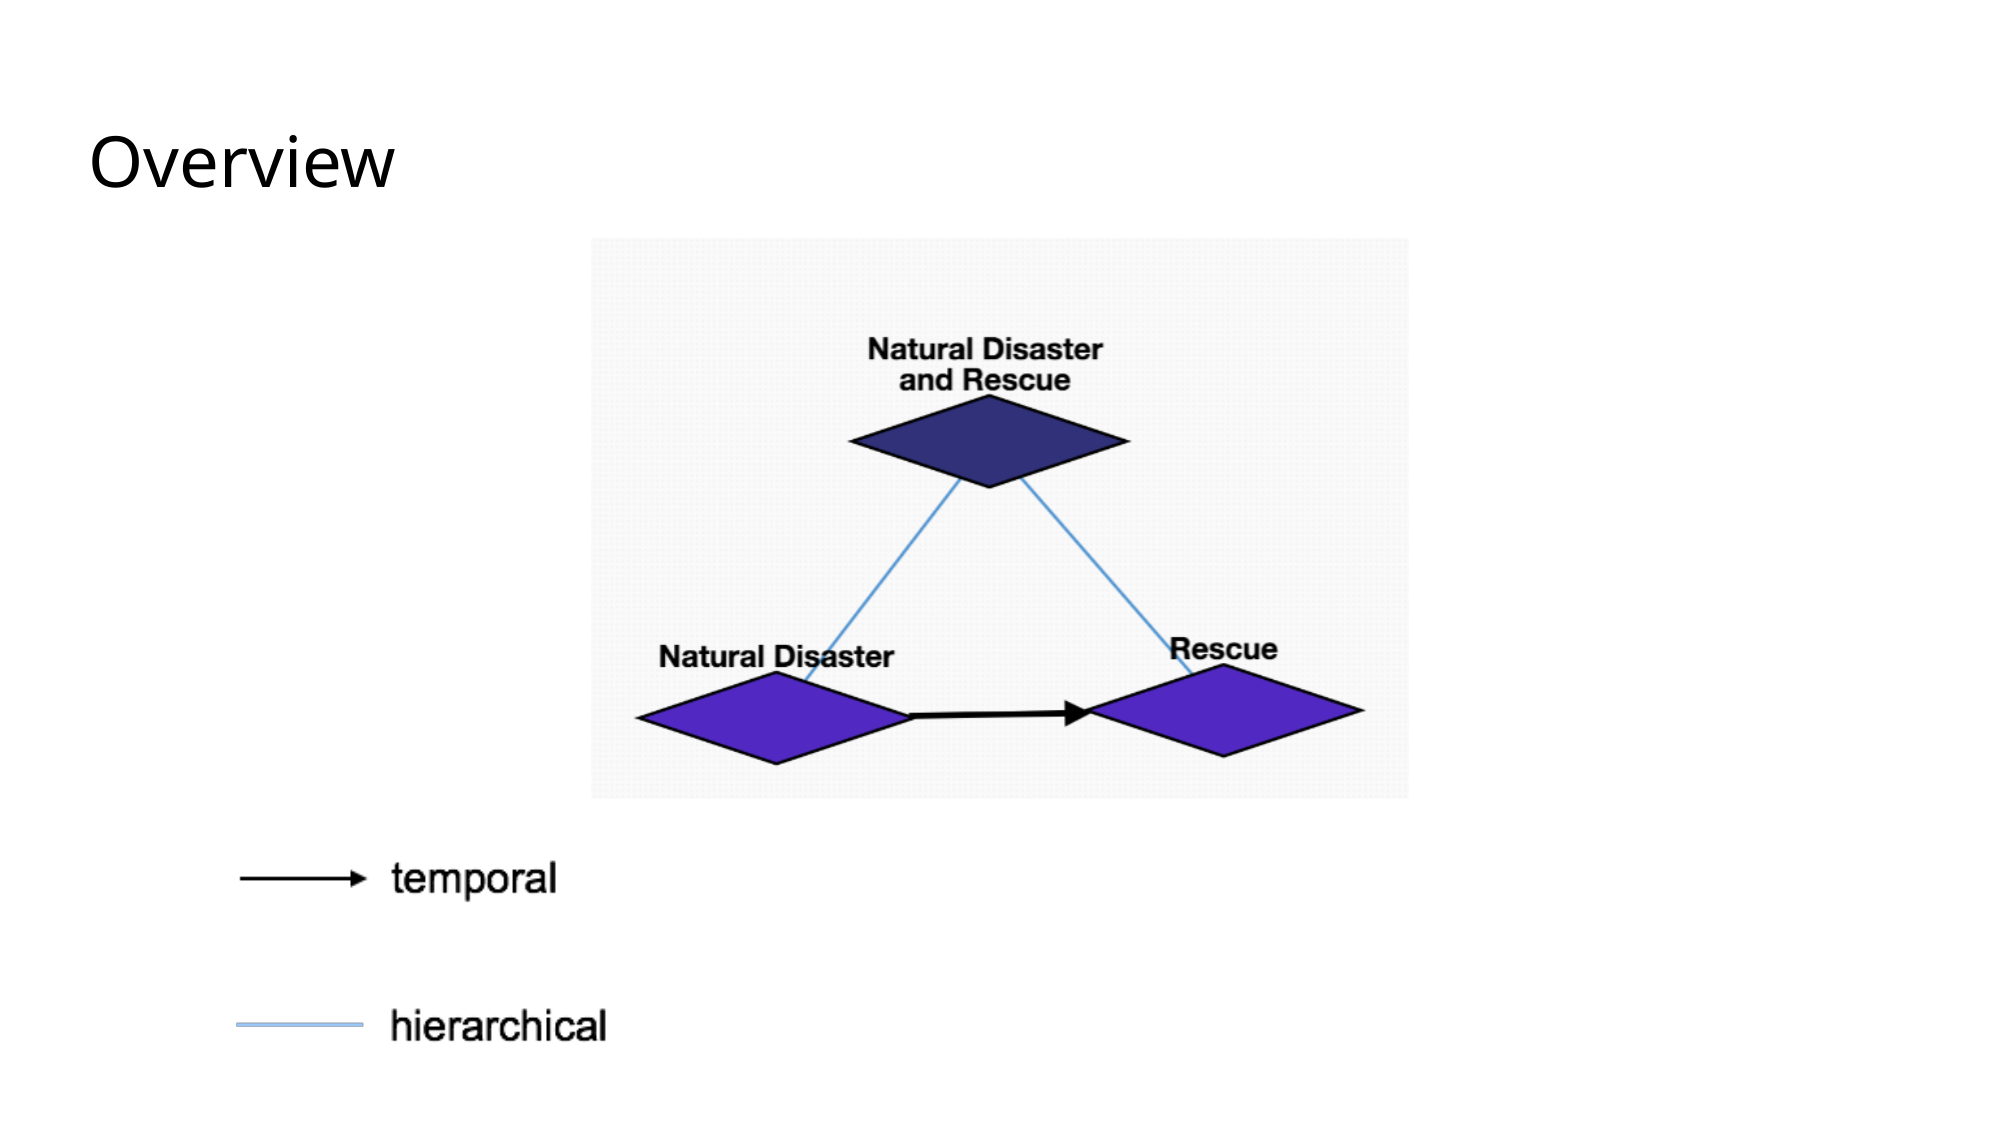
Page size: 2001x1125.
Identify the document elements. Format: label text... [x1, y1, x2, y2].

picture [590, 238, 1409, 799]
title Overview [68, 97, 1932, 223]
picture [105, 841, 634, 1059]
